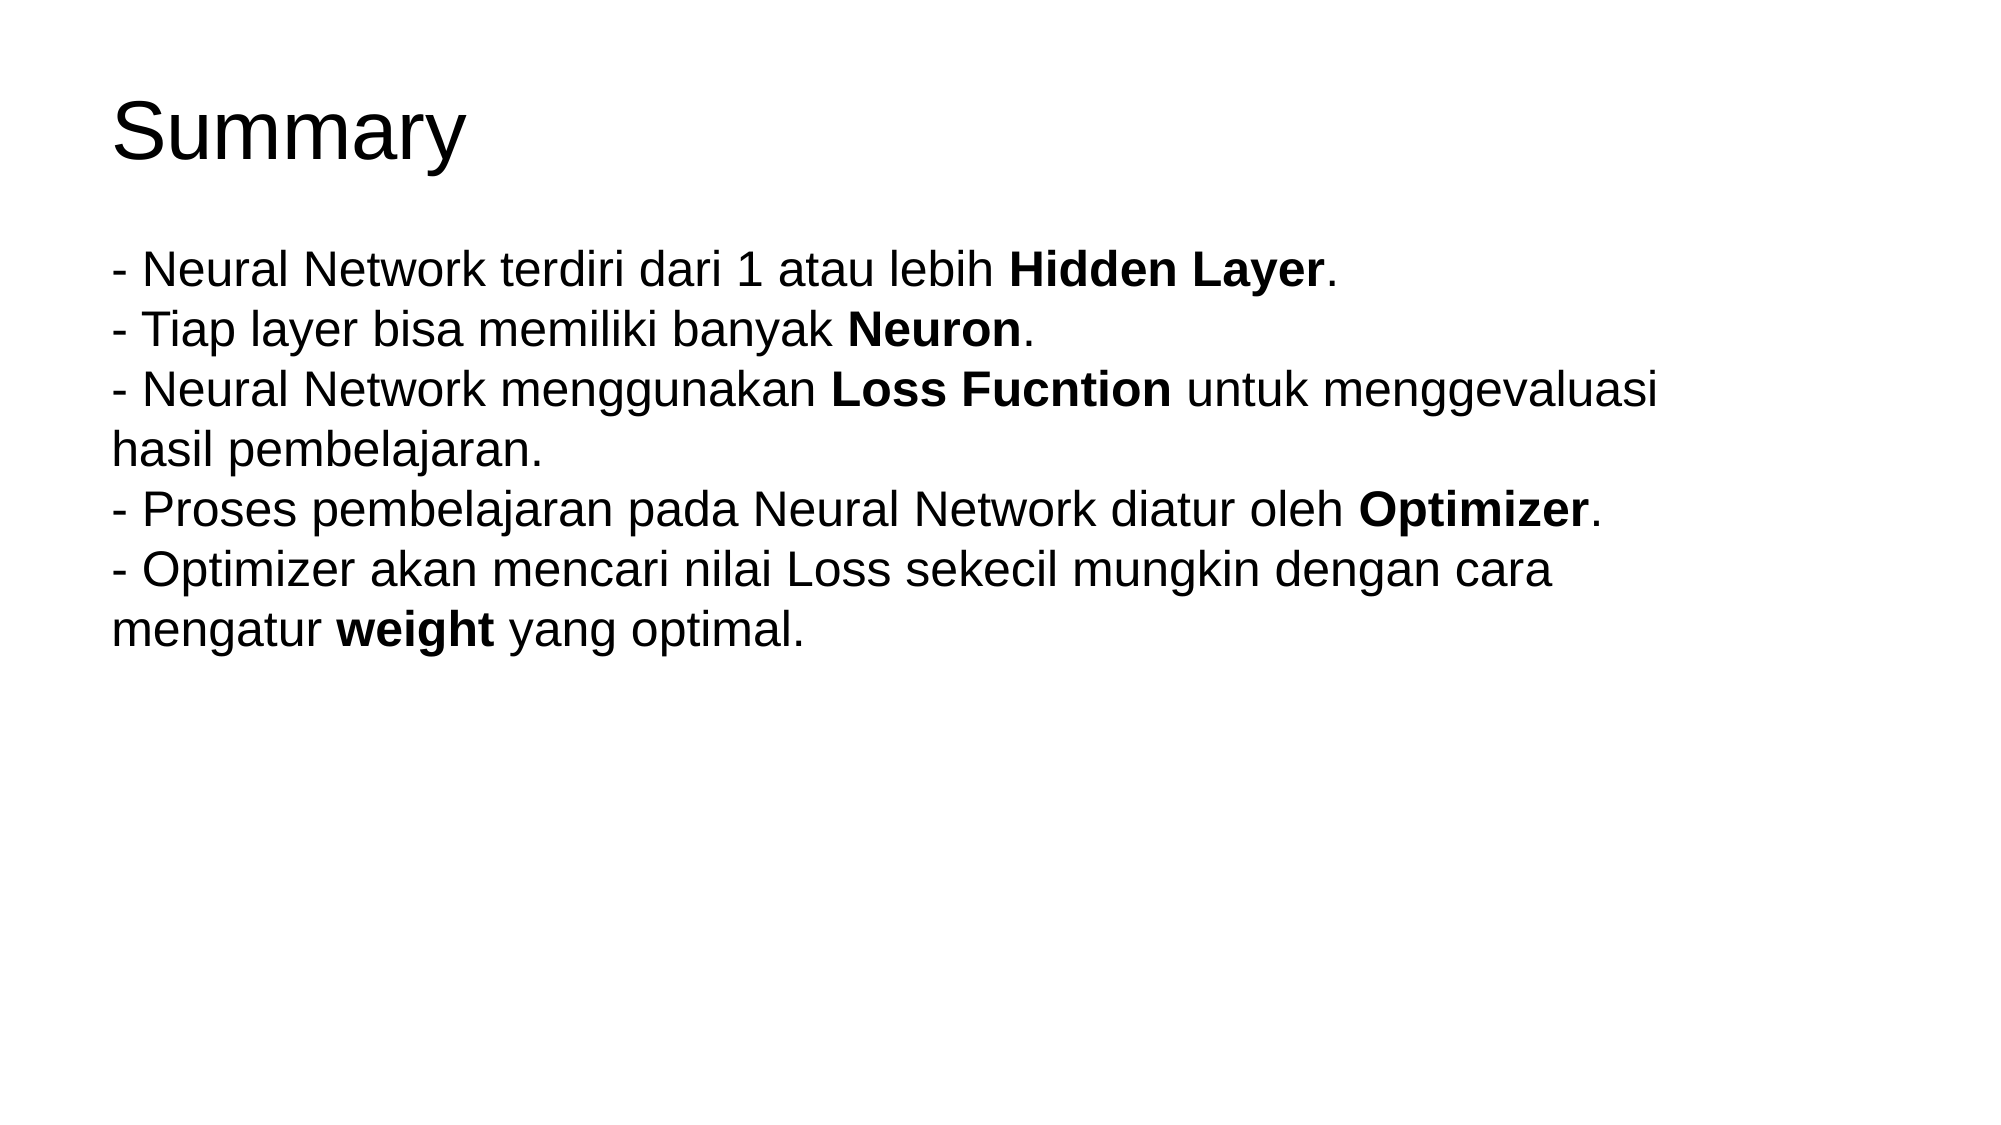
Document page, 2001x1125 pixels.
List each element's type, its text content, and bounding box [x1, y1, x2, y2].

text_box Summary - Neural Network terdiri dari 1 atau lebih Hidden Layer. - Tiap layer bisa memiliki banyak Neuron. - Neural Network menggunakan Loss Fucntion untuk menggevaluasi hasil pembelajaran. - Proses pembelajaran pada Neural Network diatur oleh Optimizer. - Optimizer akan mencari nilai Loss sekecil mungkin dengan cara mengatur weight yang optimal. [96, 69, 1712, 664]
